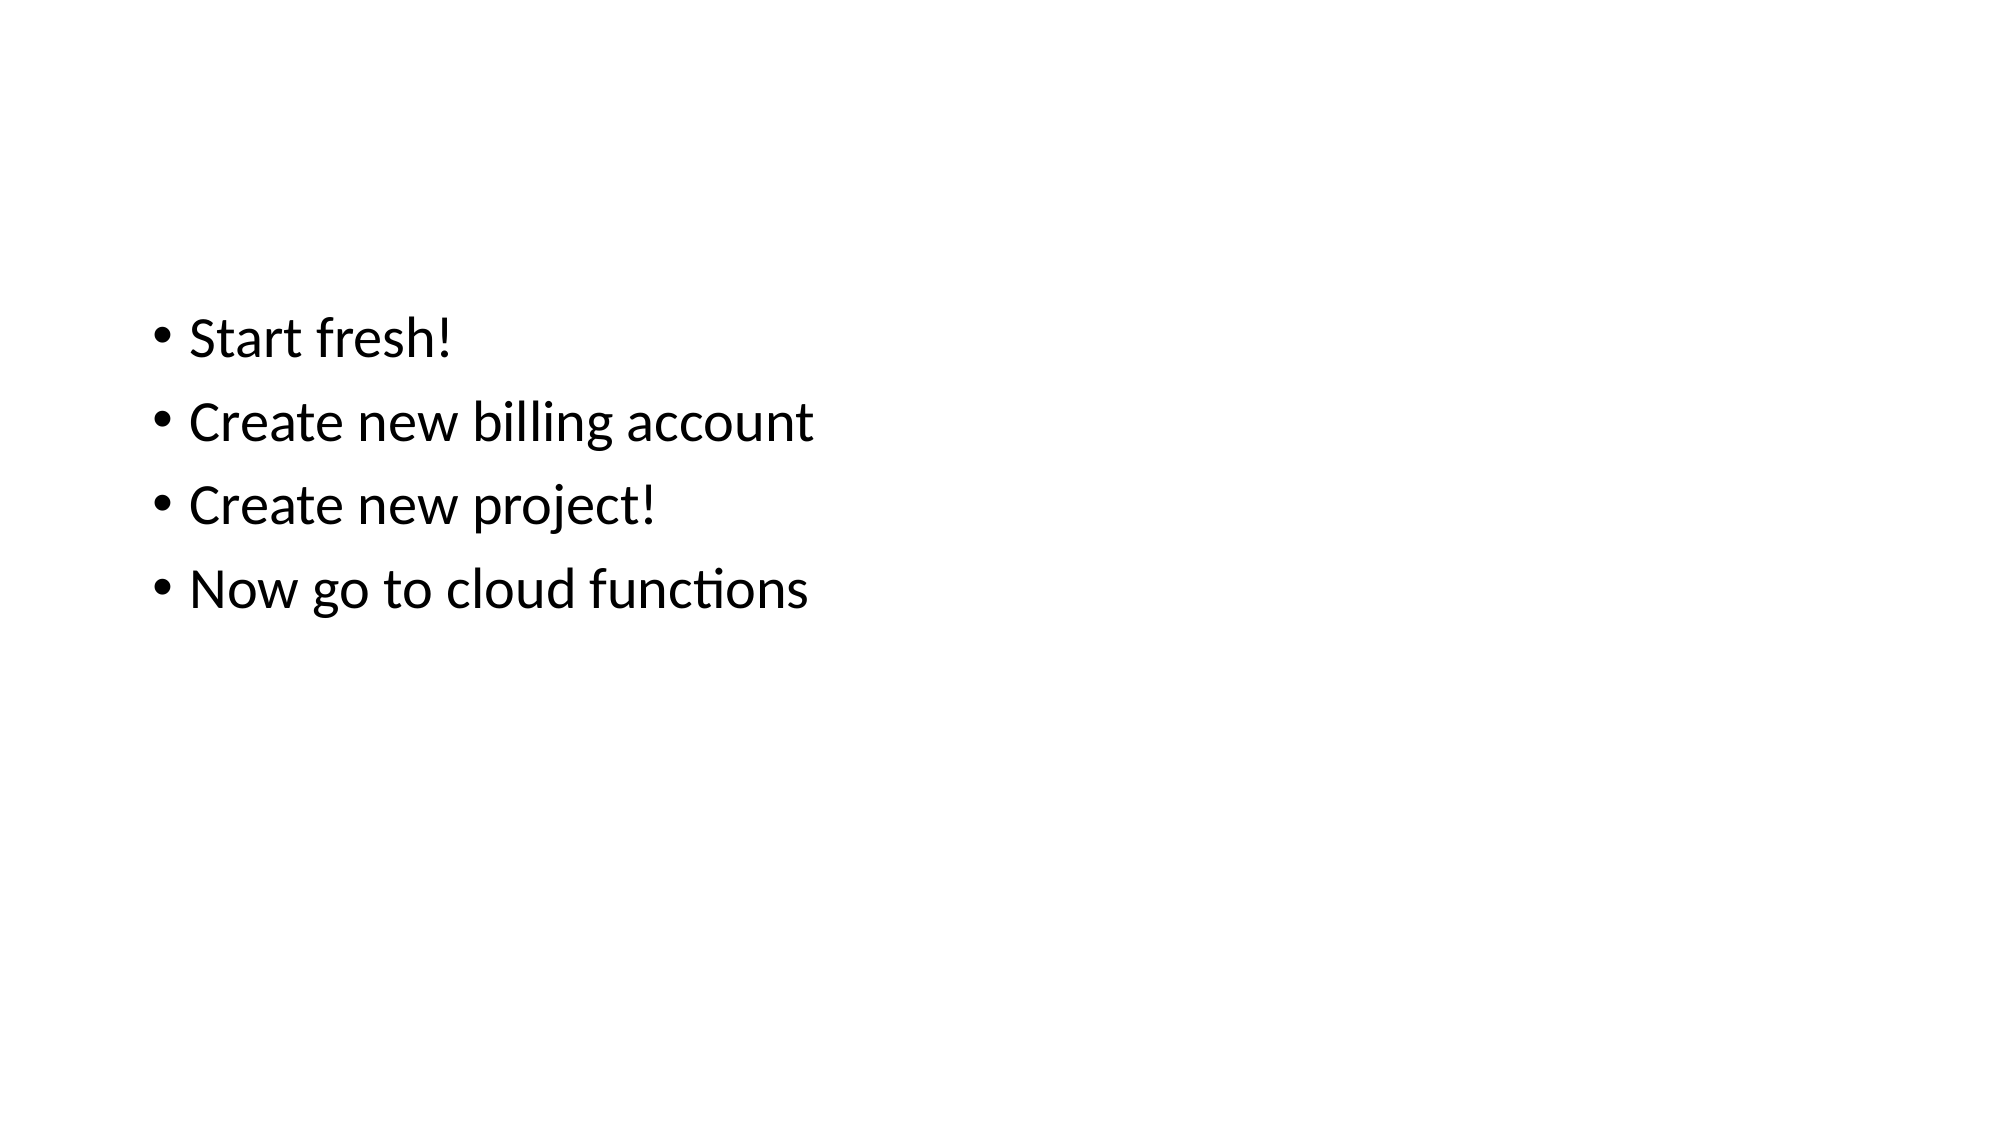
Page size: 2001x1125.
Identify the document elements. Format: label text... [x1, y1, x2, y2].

list Start fresh! Create new billing account Create new project! Now go to cloud functions [137, 299, 1863, 1014]
